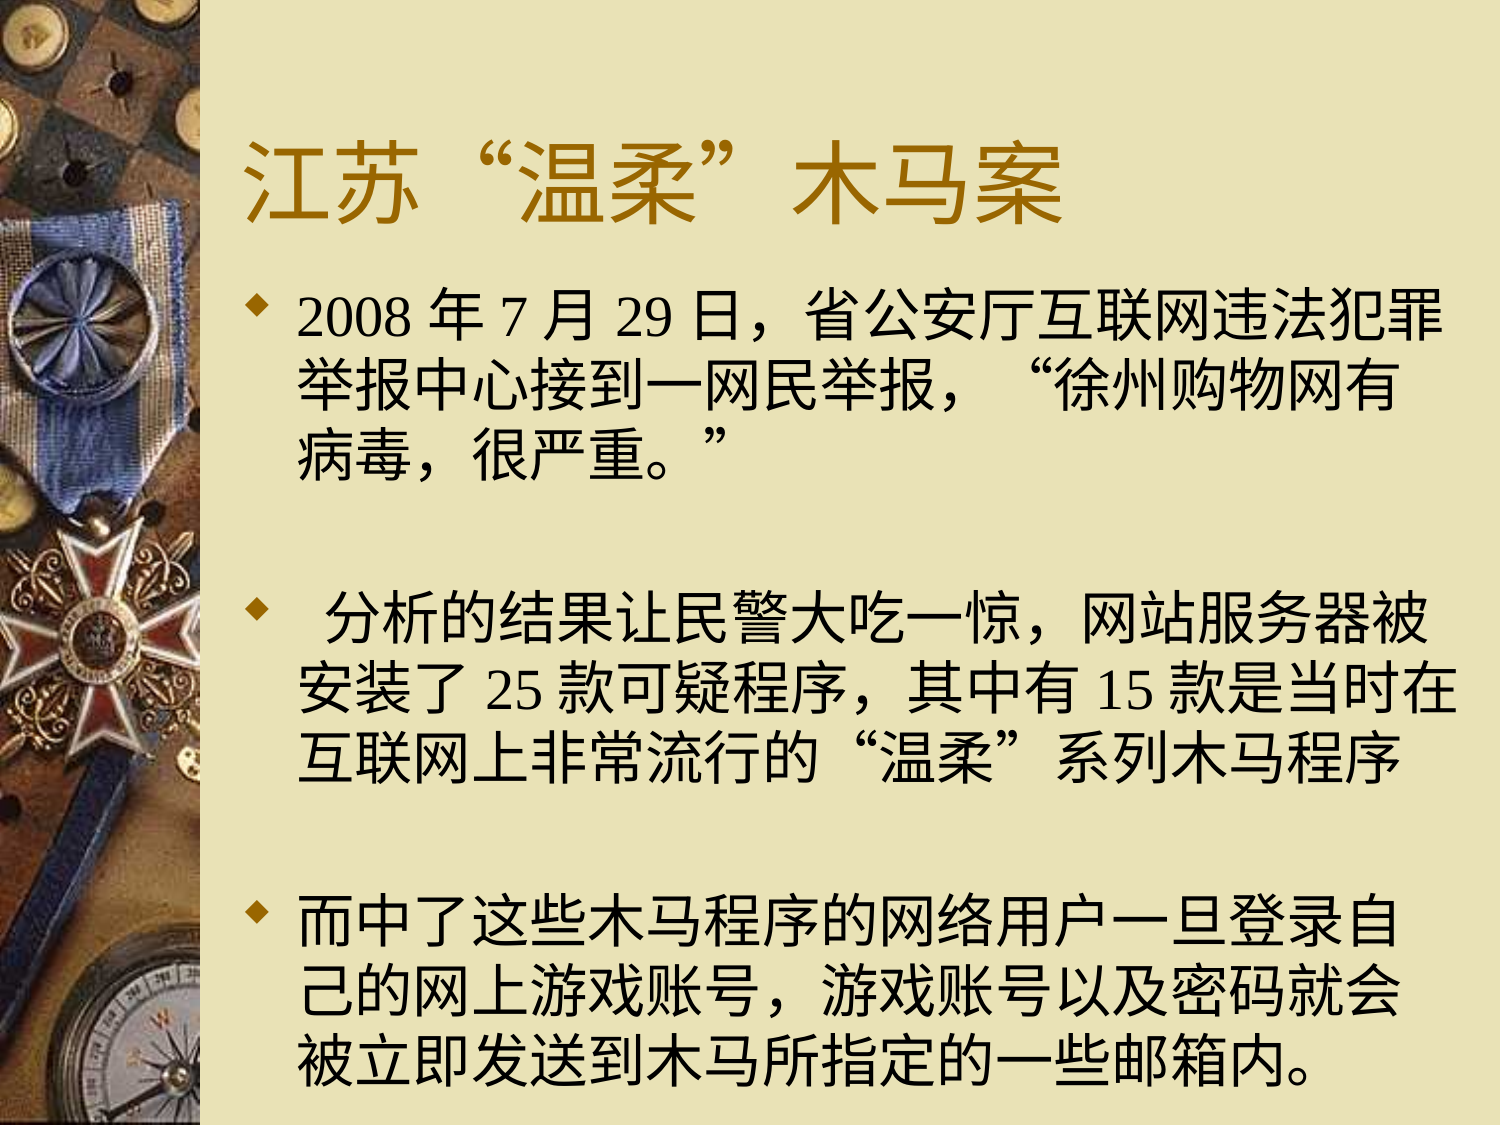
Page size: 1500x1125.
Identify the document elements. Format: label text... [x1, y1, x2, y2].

title 江苏“温柔”木马案 [225, 87, 1463, 270]
list 2008年7月29日，省公安厅互联网违法犯罪举报中心接到一网民举报，“徐州购物网有病毒，很严重。” 分析的结果让民警大吃一惊，网站服务器被安装了25款可疑程序，其中有15款是当时在互联网上非常流行的“温柔”系列木马程序 而中了这些木马程序的网络用户一旦登录自己的网上游戏账号，游戏账号以及密码就会被立即发送到木马所指定的一些邮箱内。 [225, 270, 1475, 946]
picture [0, 0, 200, 1125]
